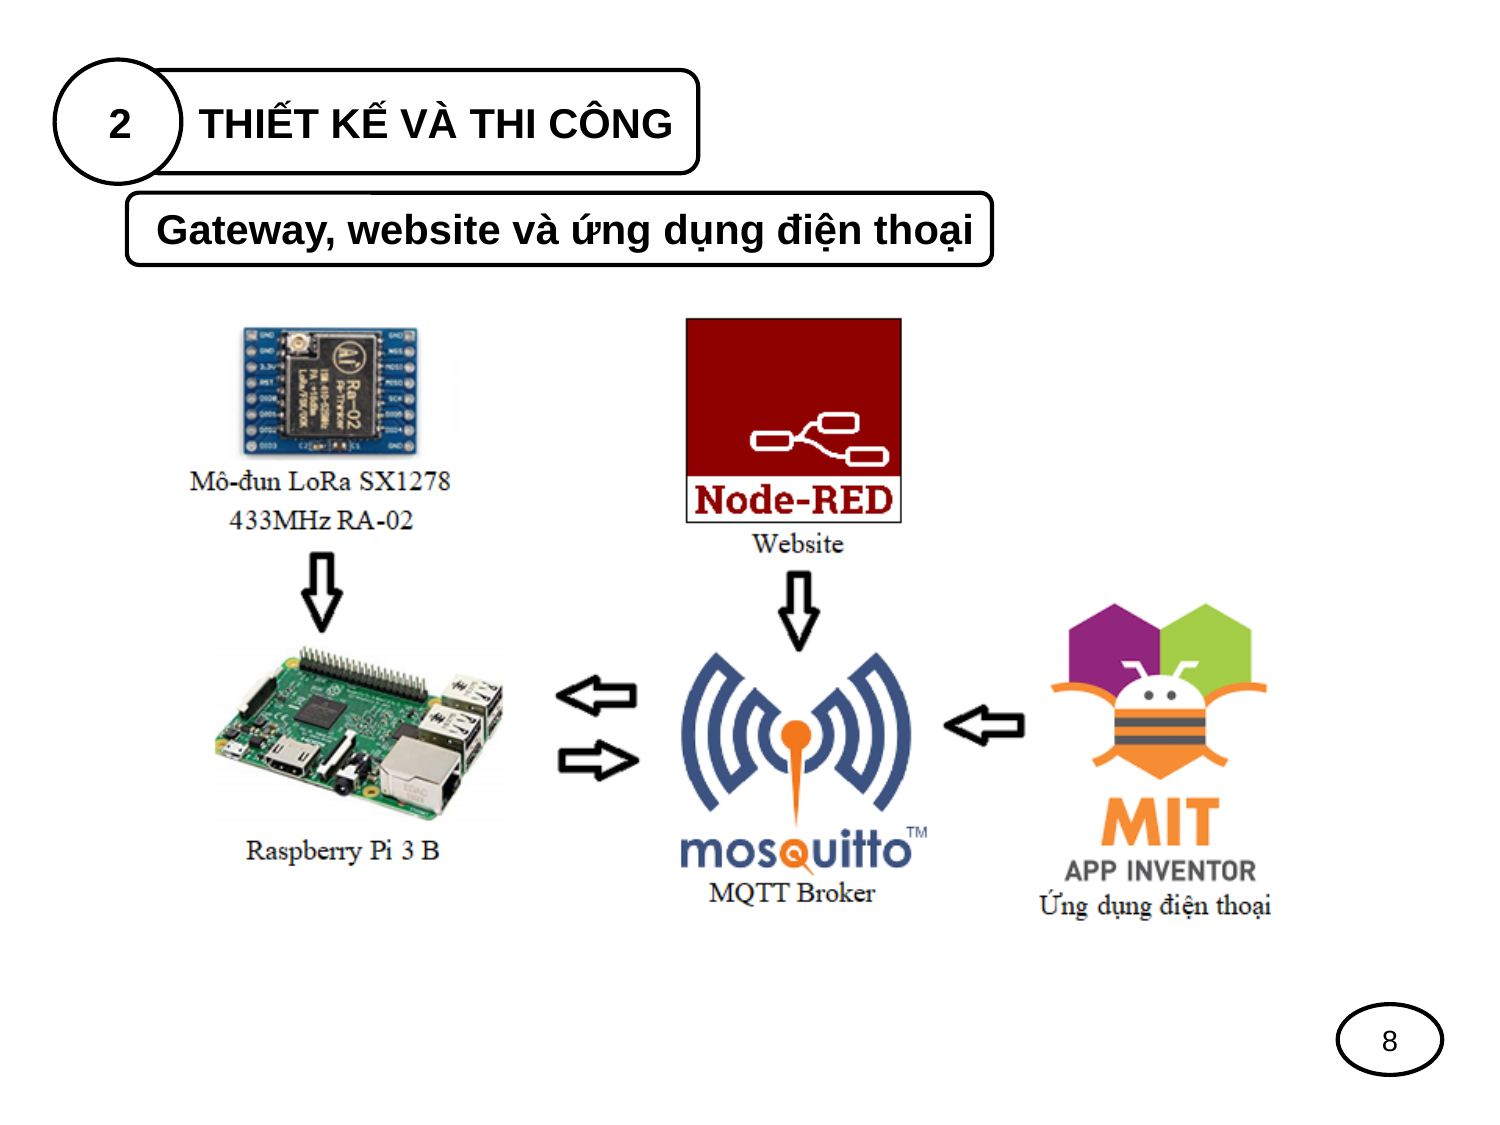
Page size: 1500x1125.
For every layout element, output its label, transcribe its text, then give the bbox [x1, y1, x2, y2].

text_box Gateway, website và ứng dụng điện thoại [141, 195, 989, 261]
text_box [155, 70, 699, 174]
text_box 8 [1337, 1004, 1443, 1075]
text_box [54, 59, 182, 184]
text_box 2 [93, 89, 147, 154]
picture [181, 309, 1293, 924]
text_box [126, 192, 993, 265]
text_box THIẾT KẾ VÀ THI CÔNG [183, 89, 689, 154]
